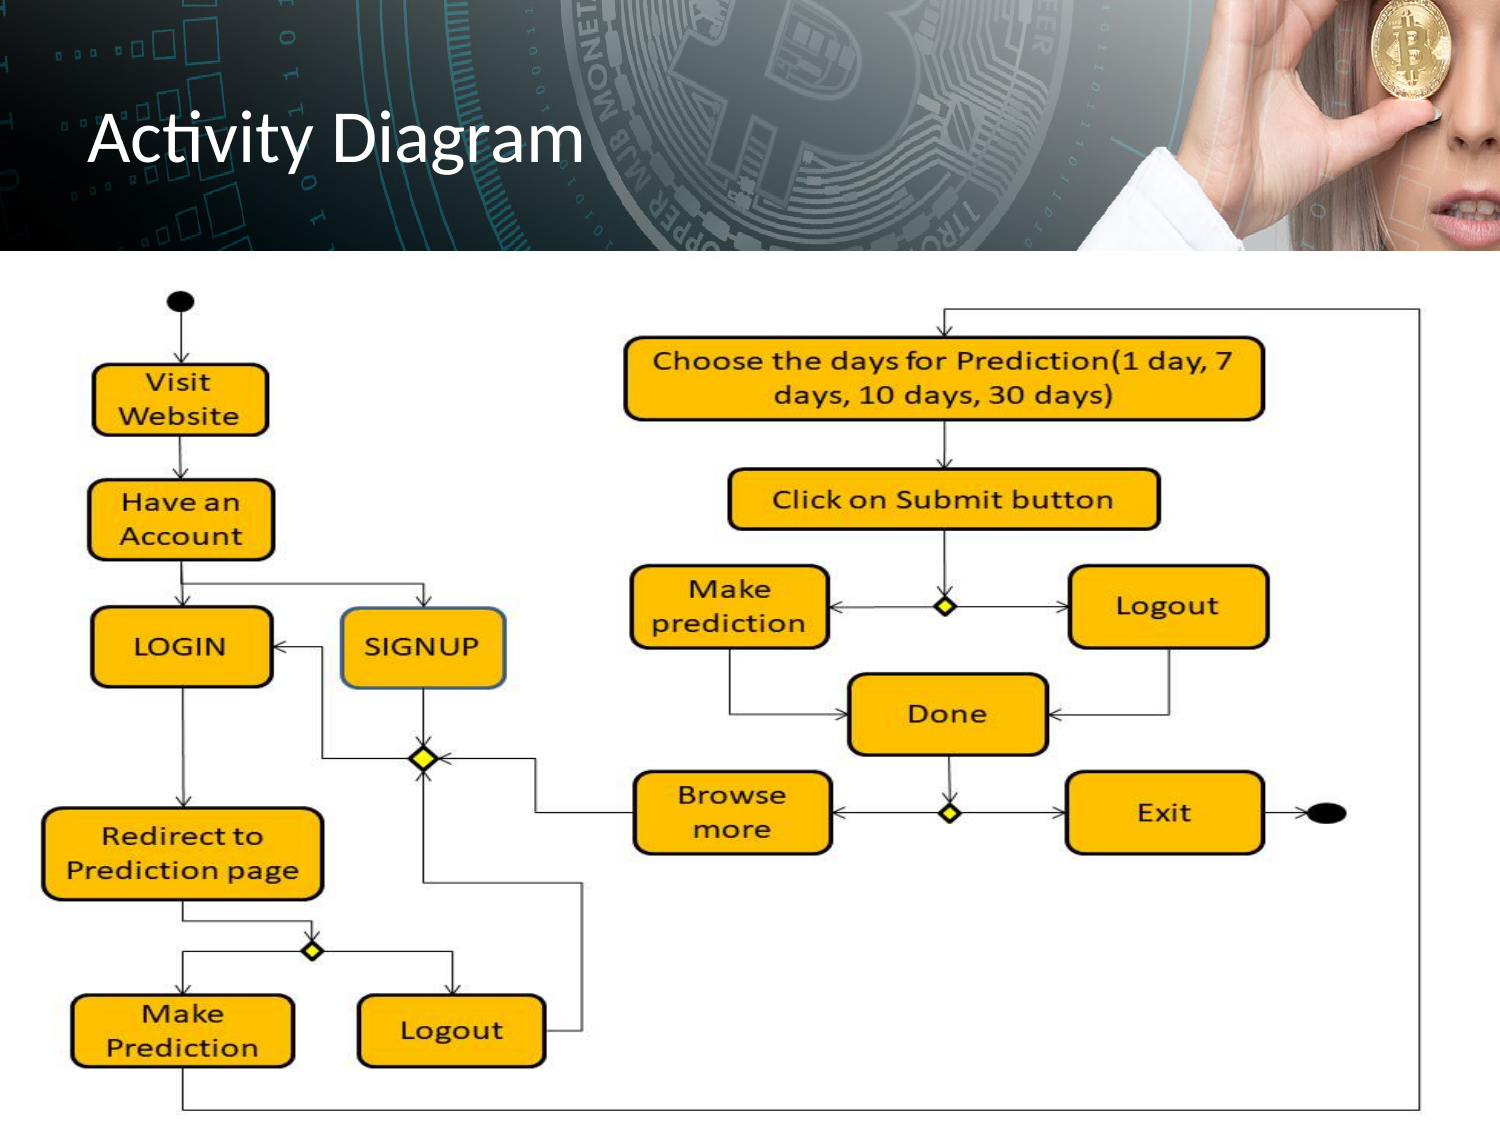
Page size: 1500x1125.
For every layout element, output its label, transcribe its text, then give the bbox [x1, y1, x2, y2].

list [29, 278, 1500, 1125]
title Activity Diagram [72, 49, 1426, 217]
picture [0, 0, 1500, 1125]
